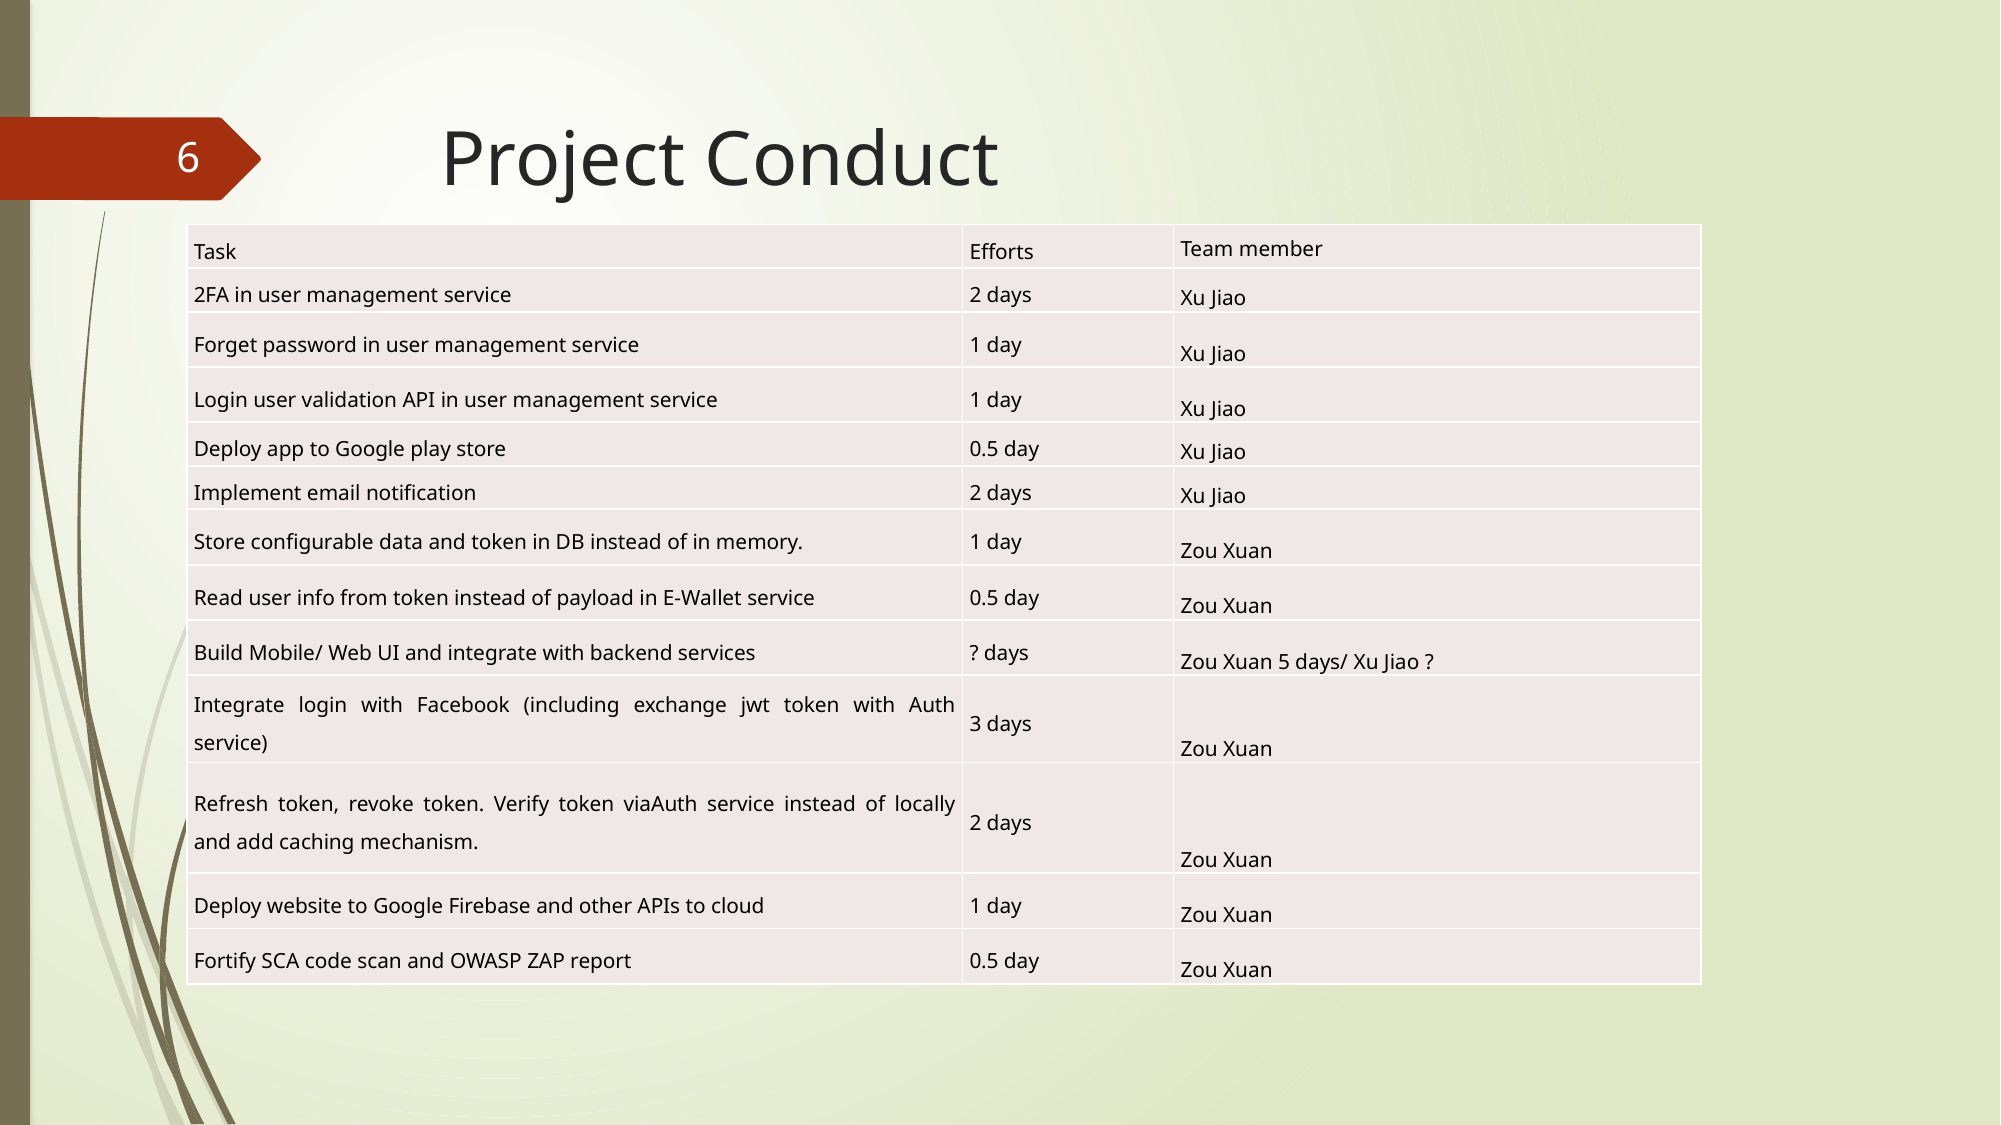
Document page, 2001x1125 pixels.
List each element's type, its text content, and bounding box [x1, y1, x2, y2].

table_cell 1 day [963, 313, 1173, 366]
table_cell Store configurable data and token in DB instead of in memory. [188, 510, 962, 564]
table_header Efforts [963, 225, 1173, 267]
table_header Team member [1174, 225, 1700, 267]
table_cell Xu Jiao [1174, 368, 1700, 421]
table_cell Build Mobile/ Web UI and integrate with backend services [188, 621, 962, 674]
table_cell Integrate login with Facebook (including exchange jwt token with Auth service) [188, 676, 962, 762]
table_cell 0.5 day [963, 566, 1173, 619]
table_cell 0.5 day [963, 423, 1173, 465]
table_cell Xu Jiao [1174, 313, 1700, 366]
table_cell Xu Jiao [1174, 423, 1700, 465]
table_cell Zou Xuan [1174, 874, 1700, 928]
table_header Task [188, 225, 962, 267]
table_cell 1 day [963, 874, 1173, 928]
table_cell Deploy website to Google Firebase and other APIs to cloud [188, 874, 962, 928]
table_cell Zou Xuan [1174, 763, 1700, 872]
table_cell Zou Xuan [1174, 676, 1700, 762]
table_cell Implement email notification [188, 467, 962, 508]
table_cell Refresh token, revoke token. Verify token viaAuth service instead of locally and add caching mechanism. [188, 763, 962, 872]
table_cell Zou Xuan [1174, 510, 1700, 564]
table_cell 2FA in user management service [188, 269, 962, 311]
table_cell 2 days [963, 269, 1173, 311]
table_cell Login user validation API in user management service [188, 368, 962, 421]
table_cell 2 days [963, 763, 1173, 872]
table_cell Deploy app to Google play store [188, 423, 962, 465]
table_cell Fortify SCA code scan and OWASP ZAP report [188, 929, 962, 983]
table_cell 3 days [963, 676, 1173, 762]
table_cell Zou Xuan [1174, 566, 1700, 619]
table_cell Xu Jiao [1174, 467, 1700, 508]
table_cell Zou Xuan 5 days/ Xu Jiao ? [1174, 621, 1700, 674]
table_cell ? days [963, 621, 1173, 674]
slide_number 6 [87, 129, 216, 190]
table_cell 1 day [963, 510, 1173, 564]
title Project Conduct [425, 102, 1888, 313]
table_cell Zou Xuan [1174, 929, 1700, 983]
table_cell 2 days [963, 467, 1173, 508]
table_cell Read user info from token instead of payload in E-Wallet service [188, 566, 962, 619]
table_cell 1 day [963, 368, 1173, 421]
table_cell Forget password in user management service [188, 313, 962, 366]
table_cell Xu Jiao [1174, 269, 1700, 311]
table_cell 0.5 day [963, 929, 1173, 983]
